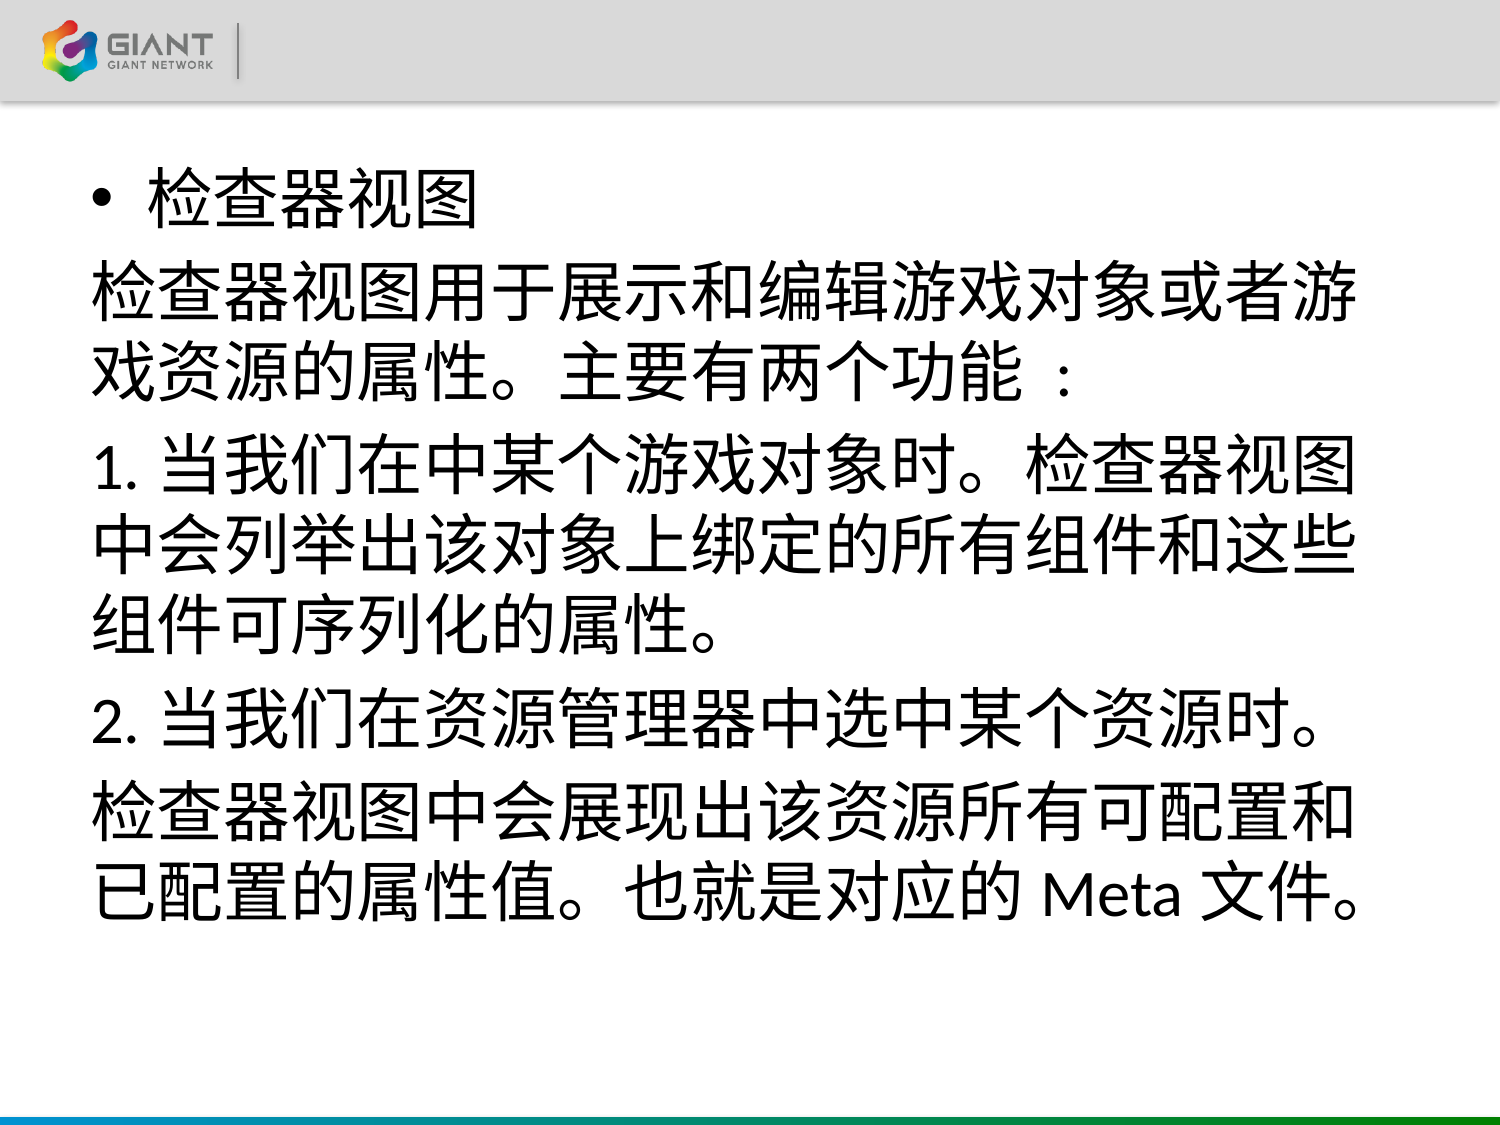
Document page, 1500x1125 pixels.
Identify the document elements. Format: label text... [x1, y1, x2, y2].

list 检查器视图 检查器视图用于展示和编辑游戏对象或者游戏资源的属性。主要有两个功能 : 1.当我们在中某个游戏对象时。检查器视图中会列举出该对象上绑定的所有组件和这些组件可序列化的属性。 2.当我们在资源管理器中选中某个资源时。 检查器视图中会展现出该资源所有可配置和已配置的属性值。也就是对应的Meta文件。 [75, 149, 1425, 1005]
picture [32, 9, 223, 92]
